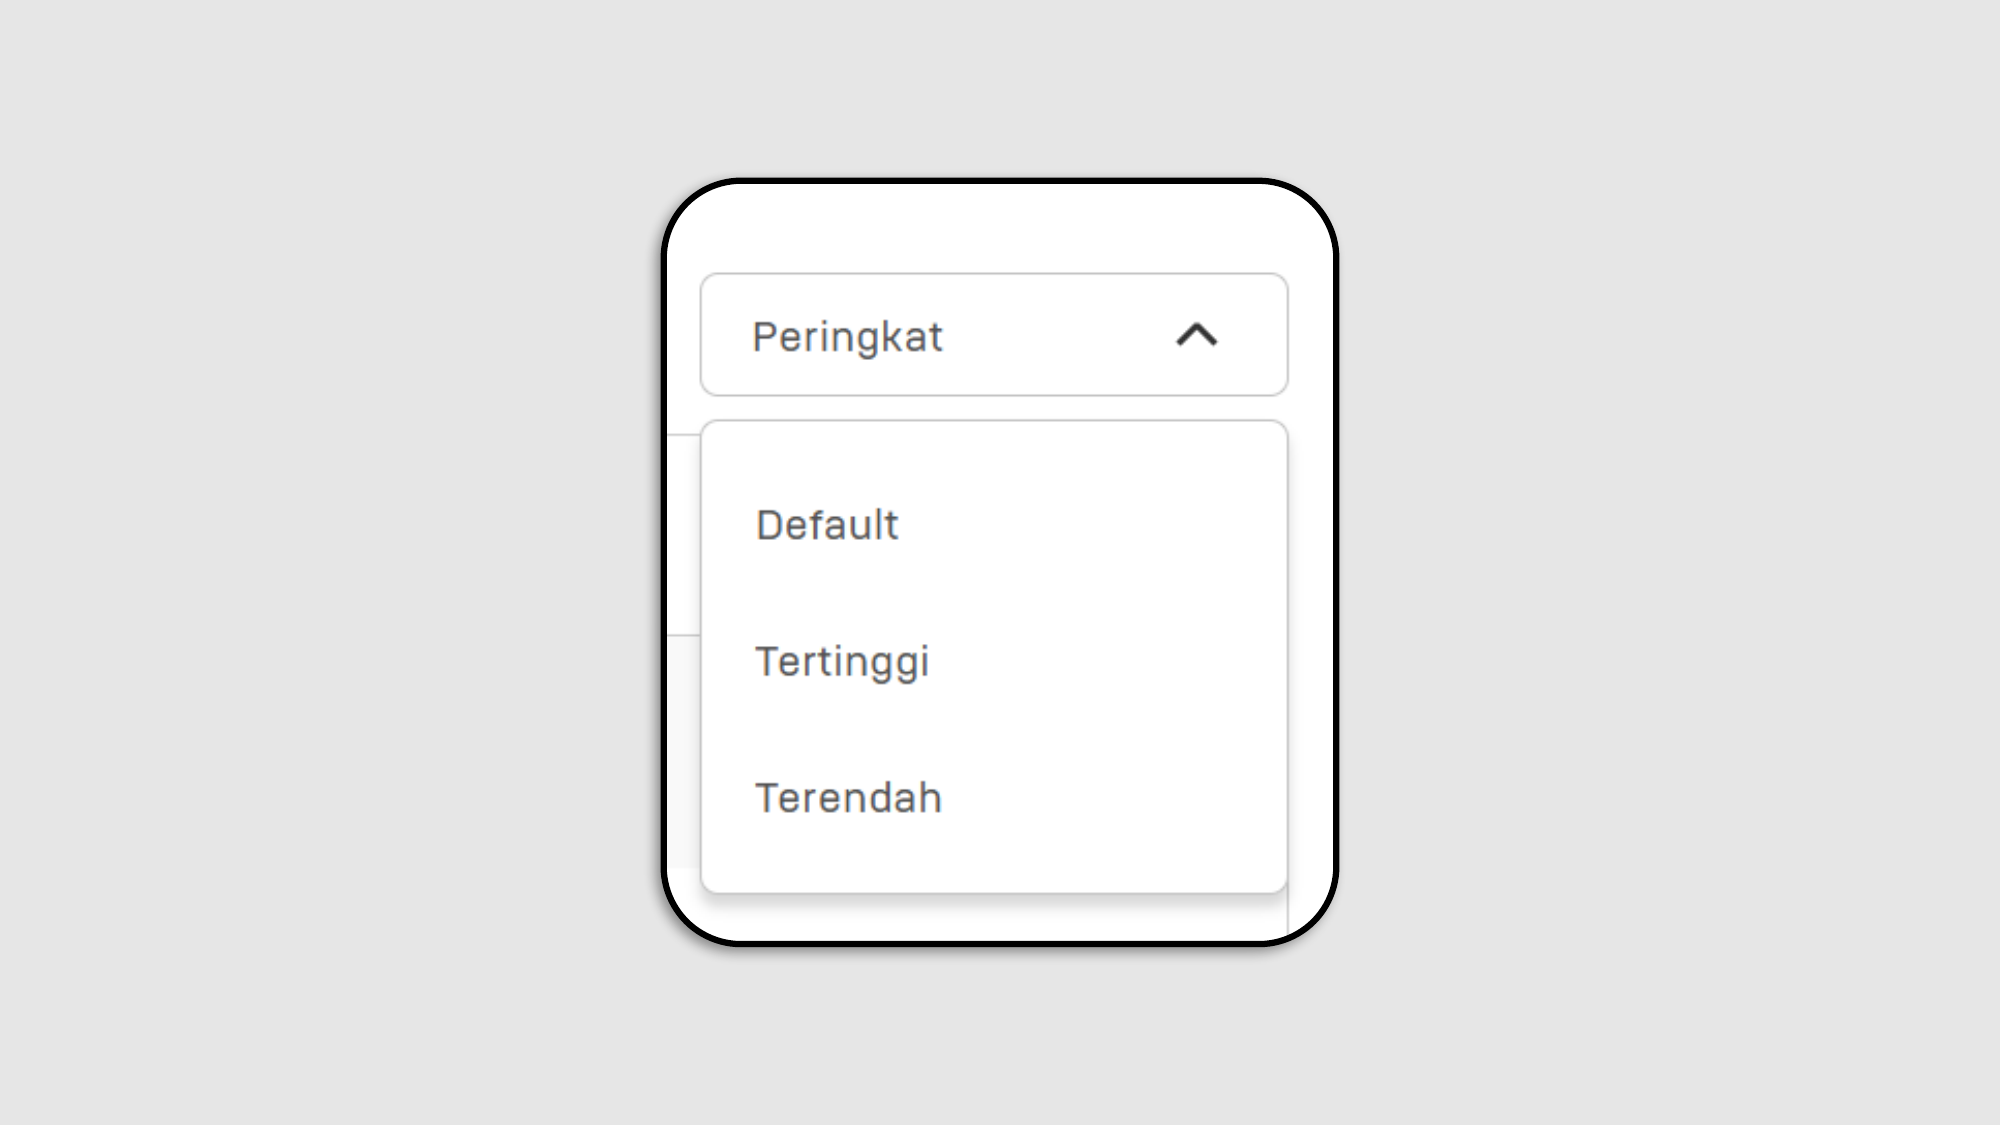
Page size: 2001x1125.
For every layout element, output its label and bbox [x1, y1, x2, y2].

picture [663, 180, 1337, 945]
